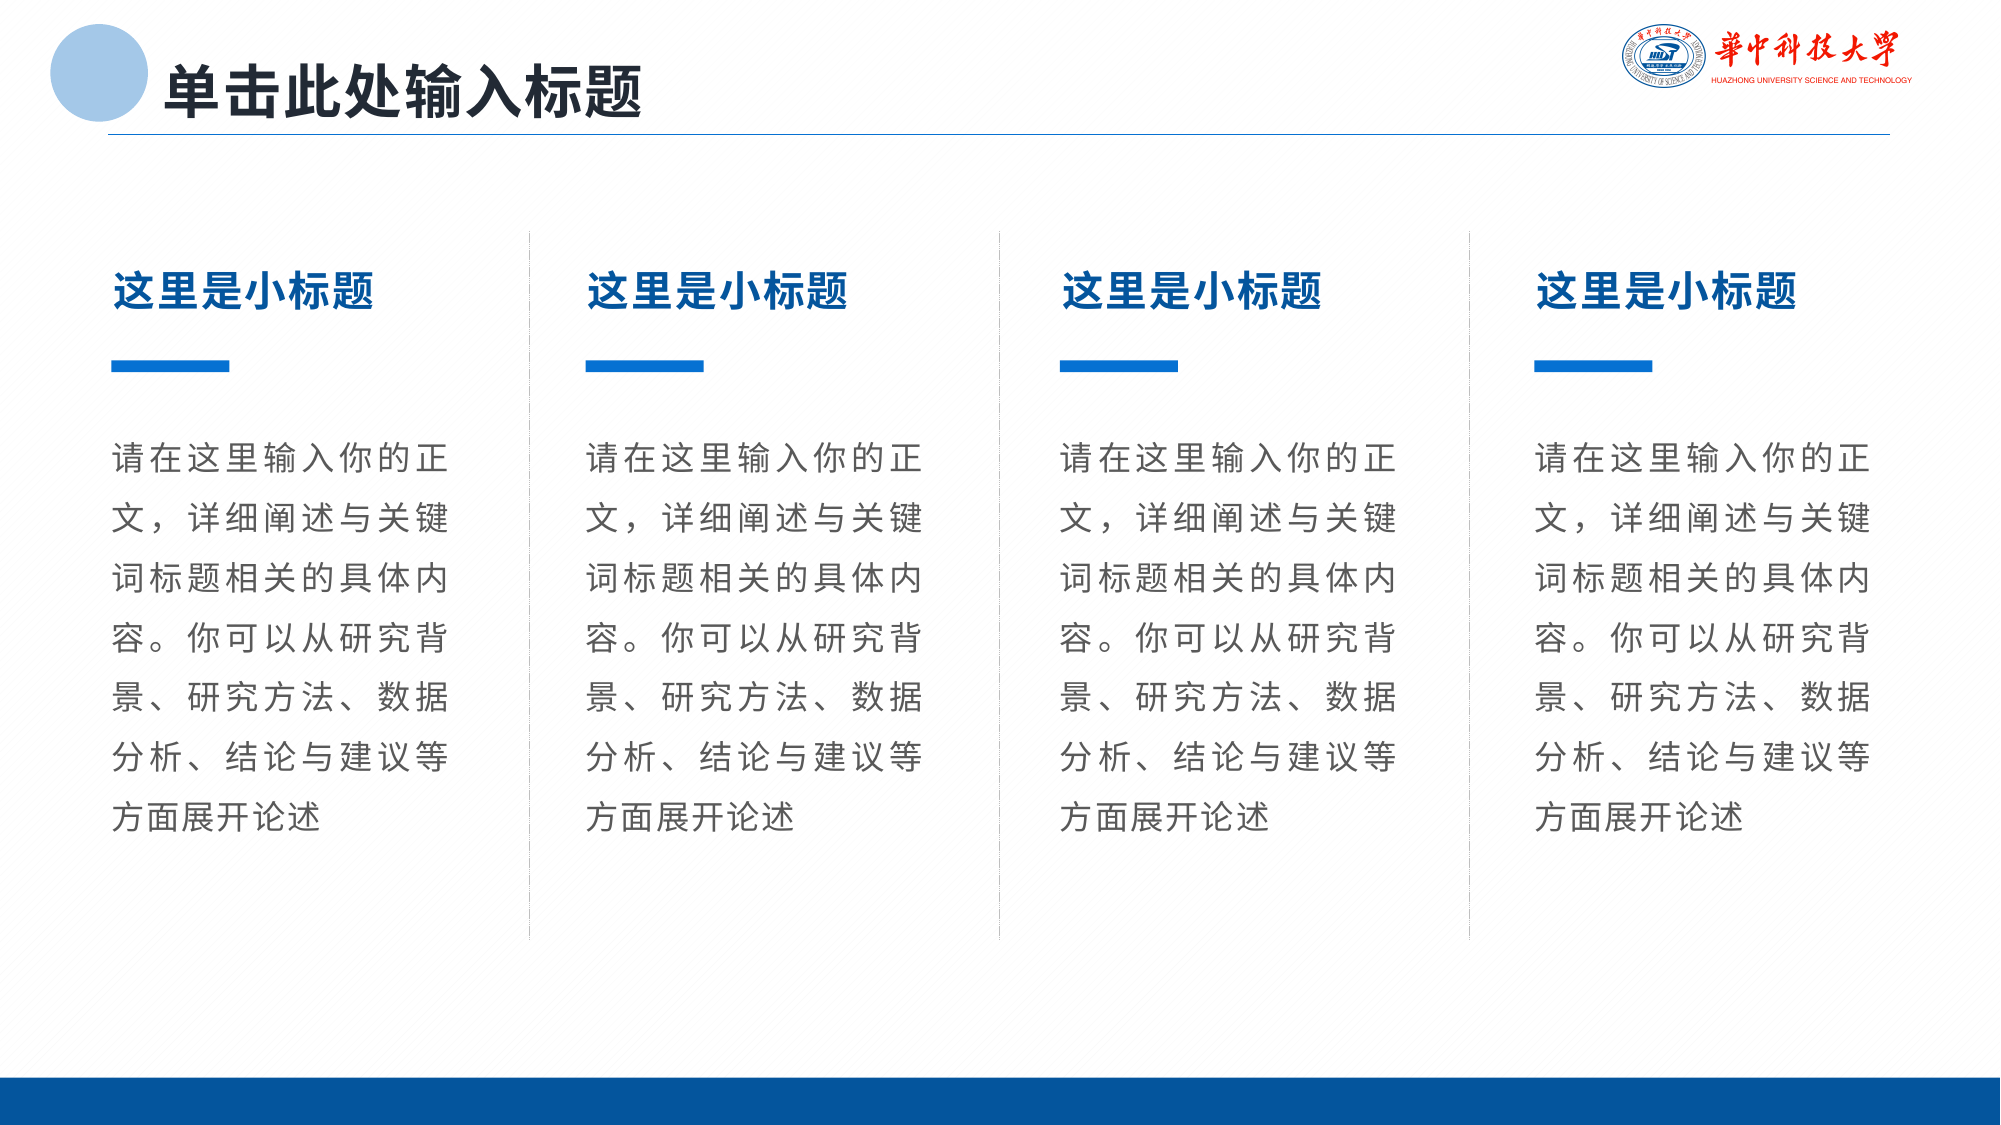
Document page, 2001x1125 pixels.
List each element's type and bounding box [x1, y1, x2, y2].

text_box [50, 24, 1912, 135]
text_box [0, 1077, 2000, 1125]
text_box [1534, 256, 1889, 966]
text_box [585, 256, 940, 966]
text_box [1059, 256, 1415, 966]
text_box [111, 256, 466, 966]
